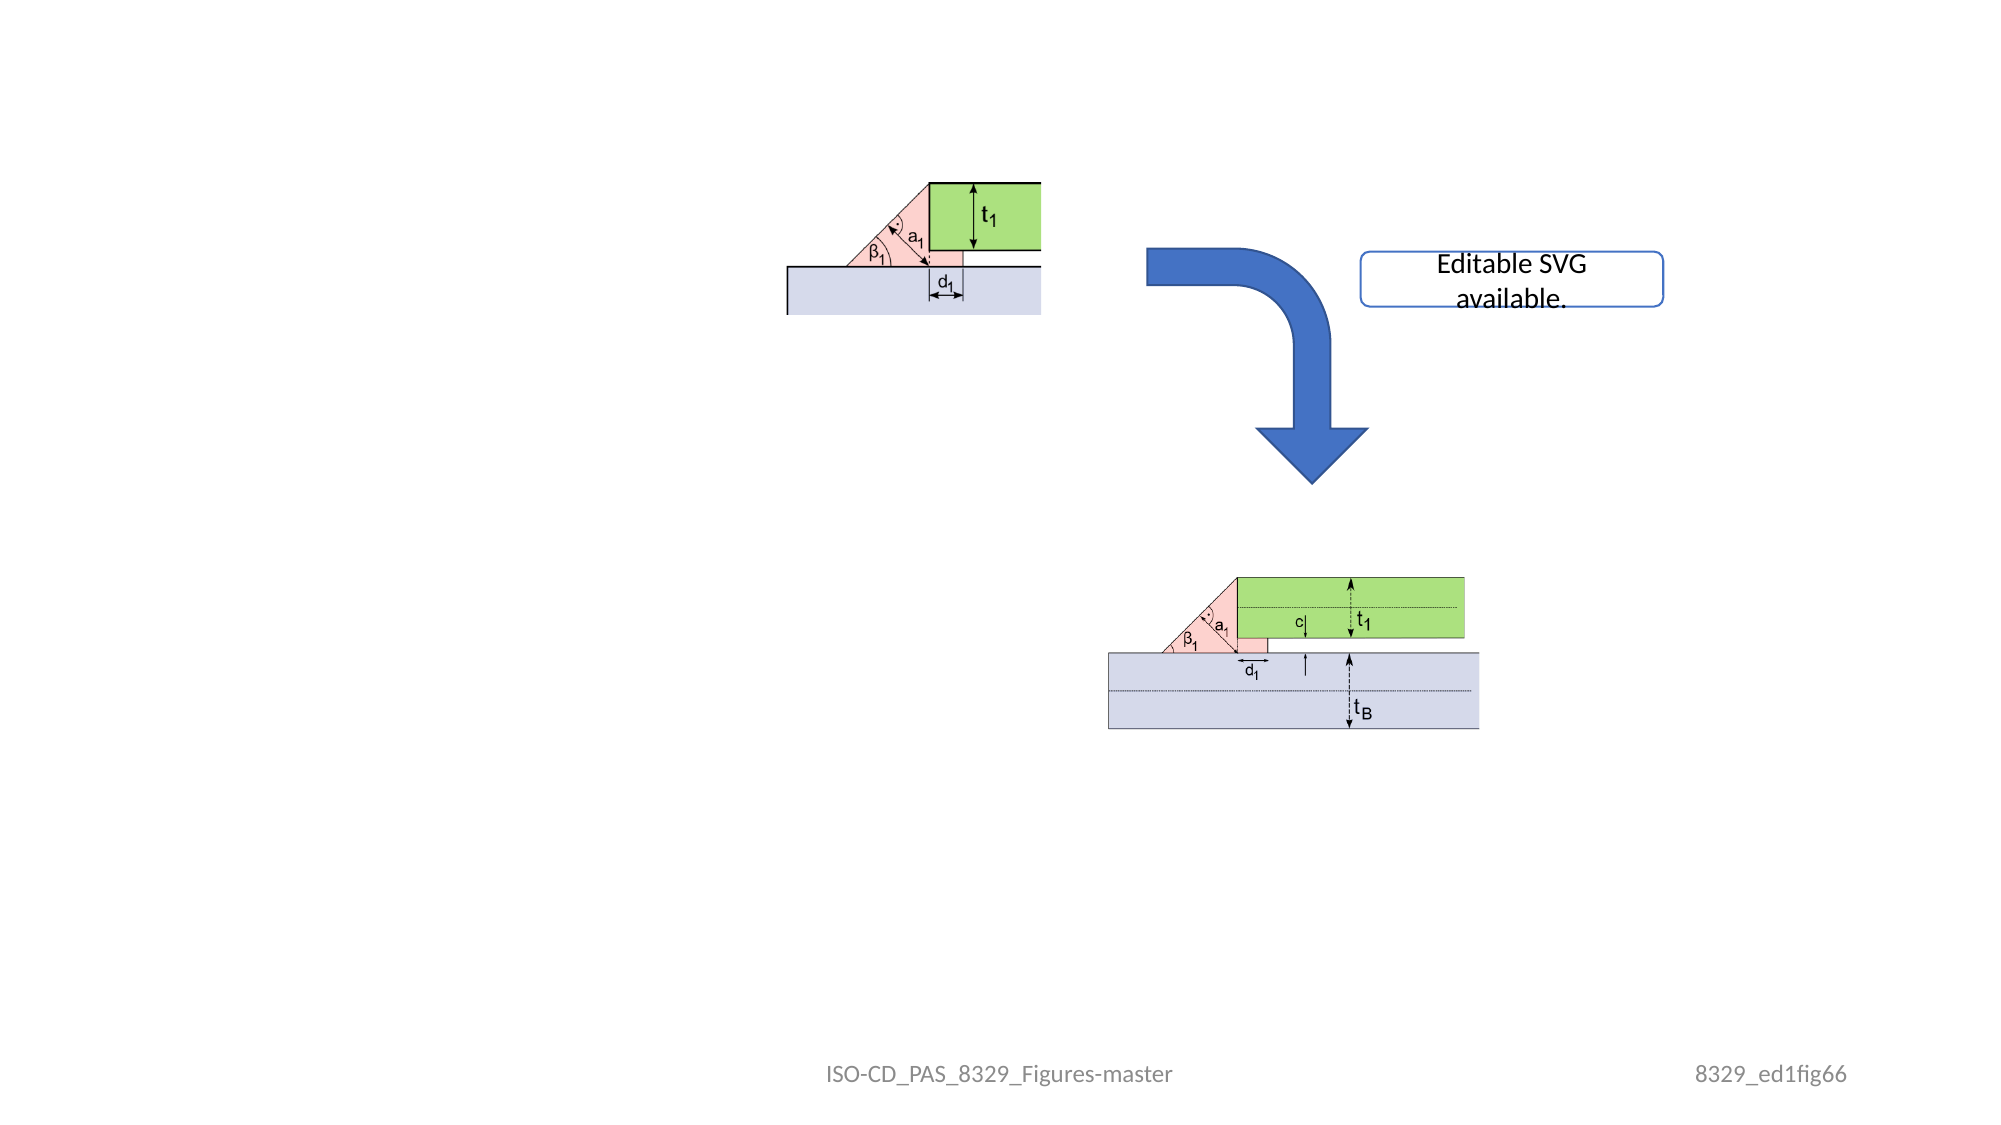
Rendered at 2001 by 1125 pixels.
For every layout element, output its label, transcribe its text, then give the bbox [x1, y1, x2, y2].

picture [1045, 439, 1512, 780]
slide_number 8329_ed1fig66 [1412, 1042, 1863, 1103]
footer ISO-CD_PAS_8329_Figures-master [662, 1042, 1338, 1103]
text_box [1147, 248, 1665, 484]
picture [786, 182, 1042, 315]
